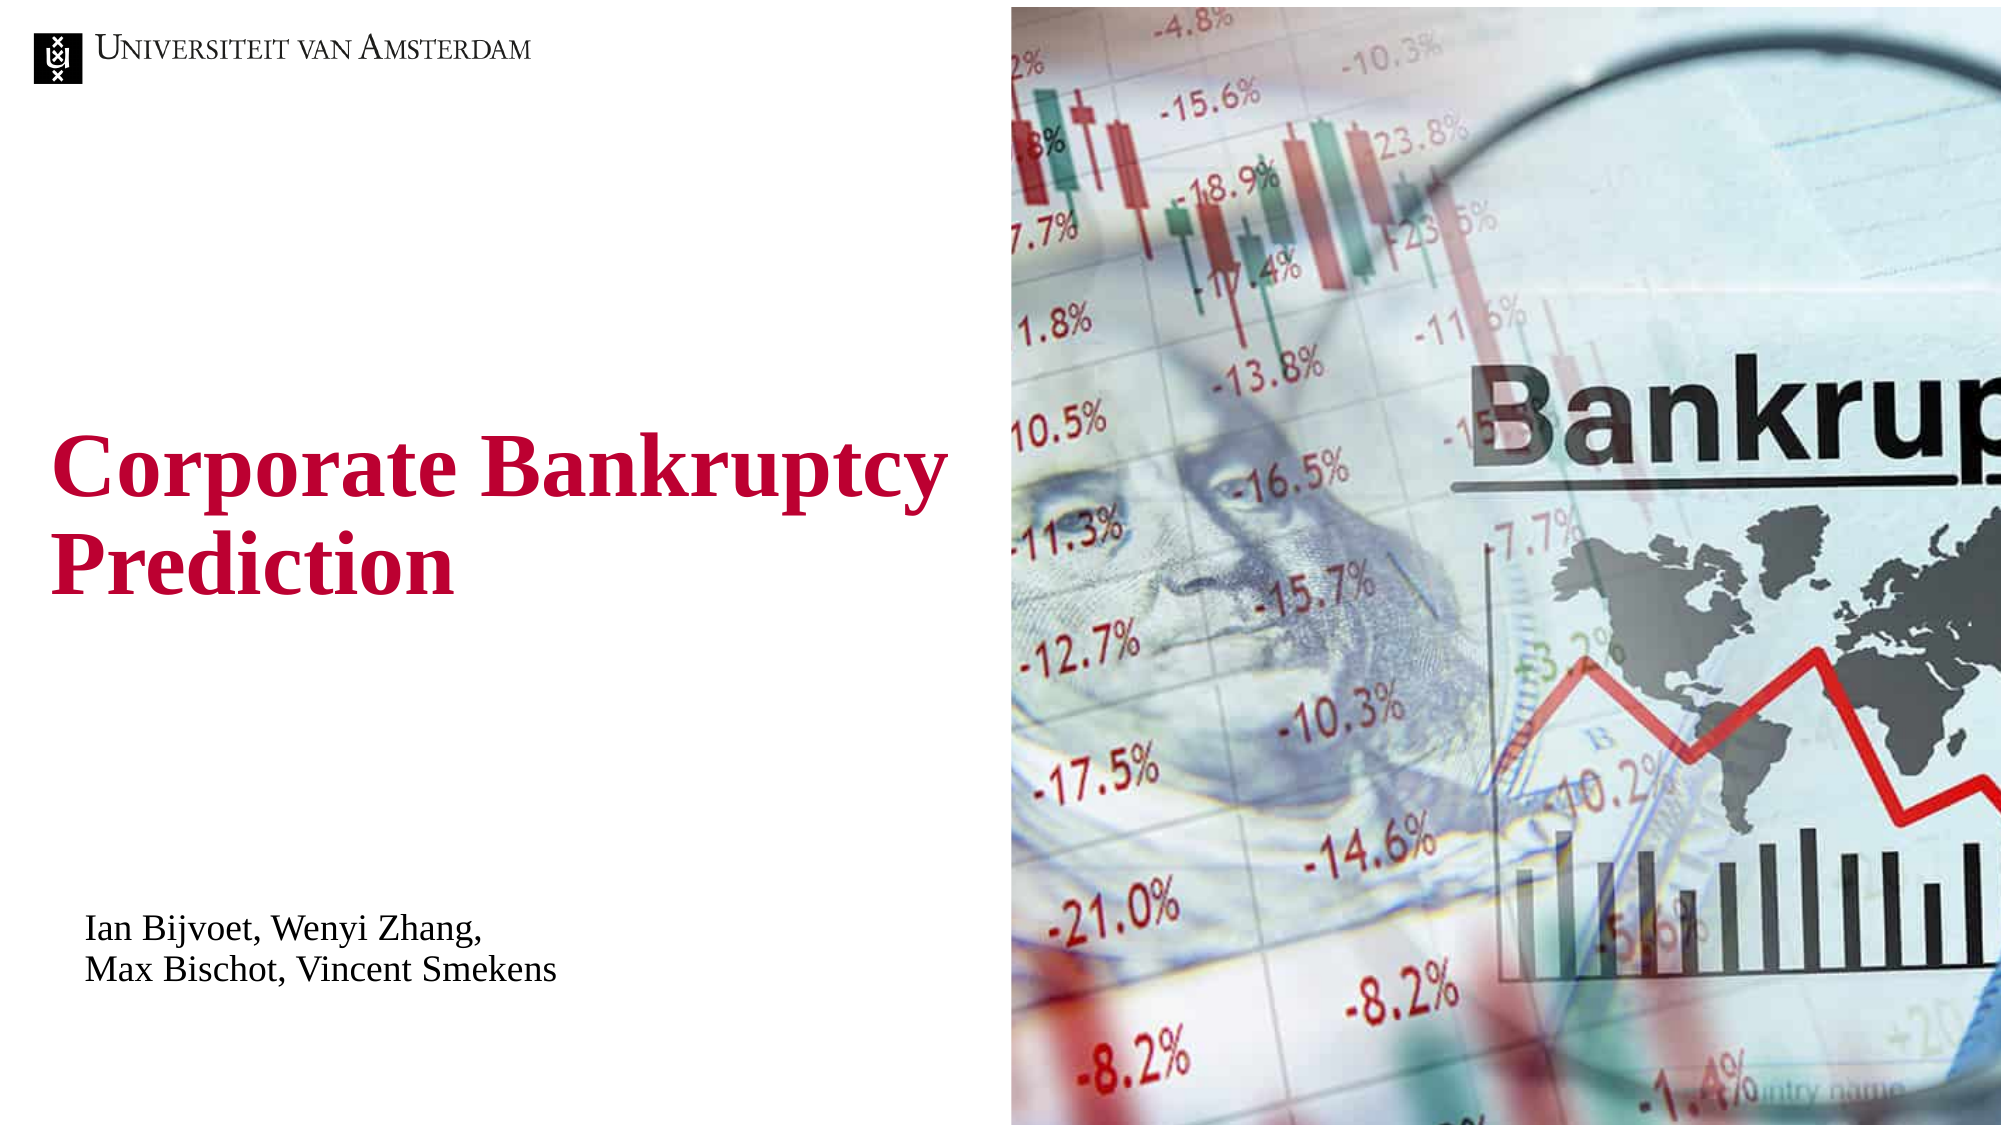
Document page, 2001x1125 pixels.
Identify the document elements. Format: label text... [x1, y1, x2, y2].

title Corporate Bankruptcy Prediction [50, 366, 1011, 666]
subtitle Ian Bijvoet, Wenyi Zhang, Max Bischot, Vincent Smekens [84, 908, 653, 1014]
picture [1011, 7, 2001, 1125]
list [33, 33, 531, 84]
